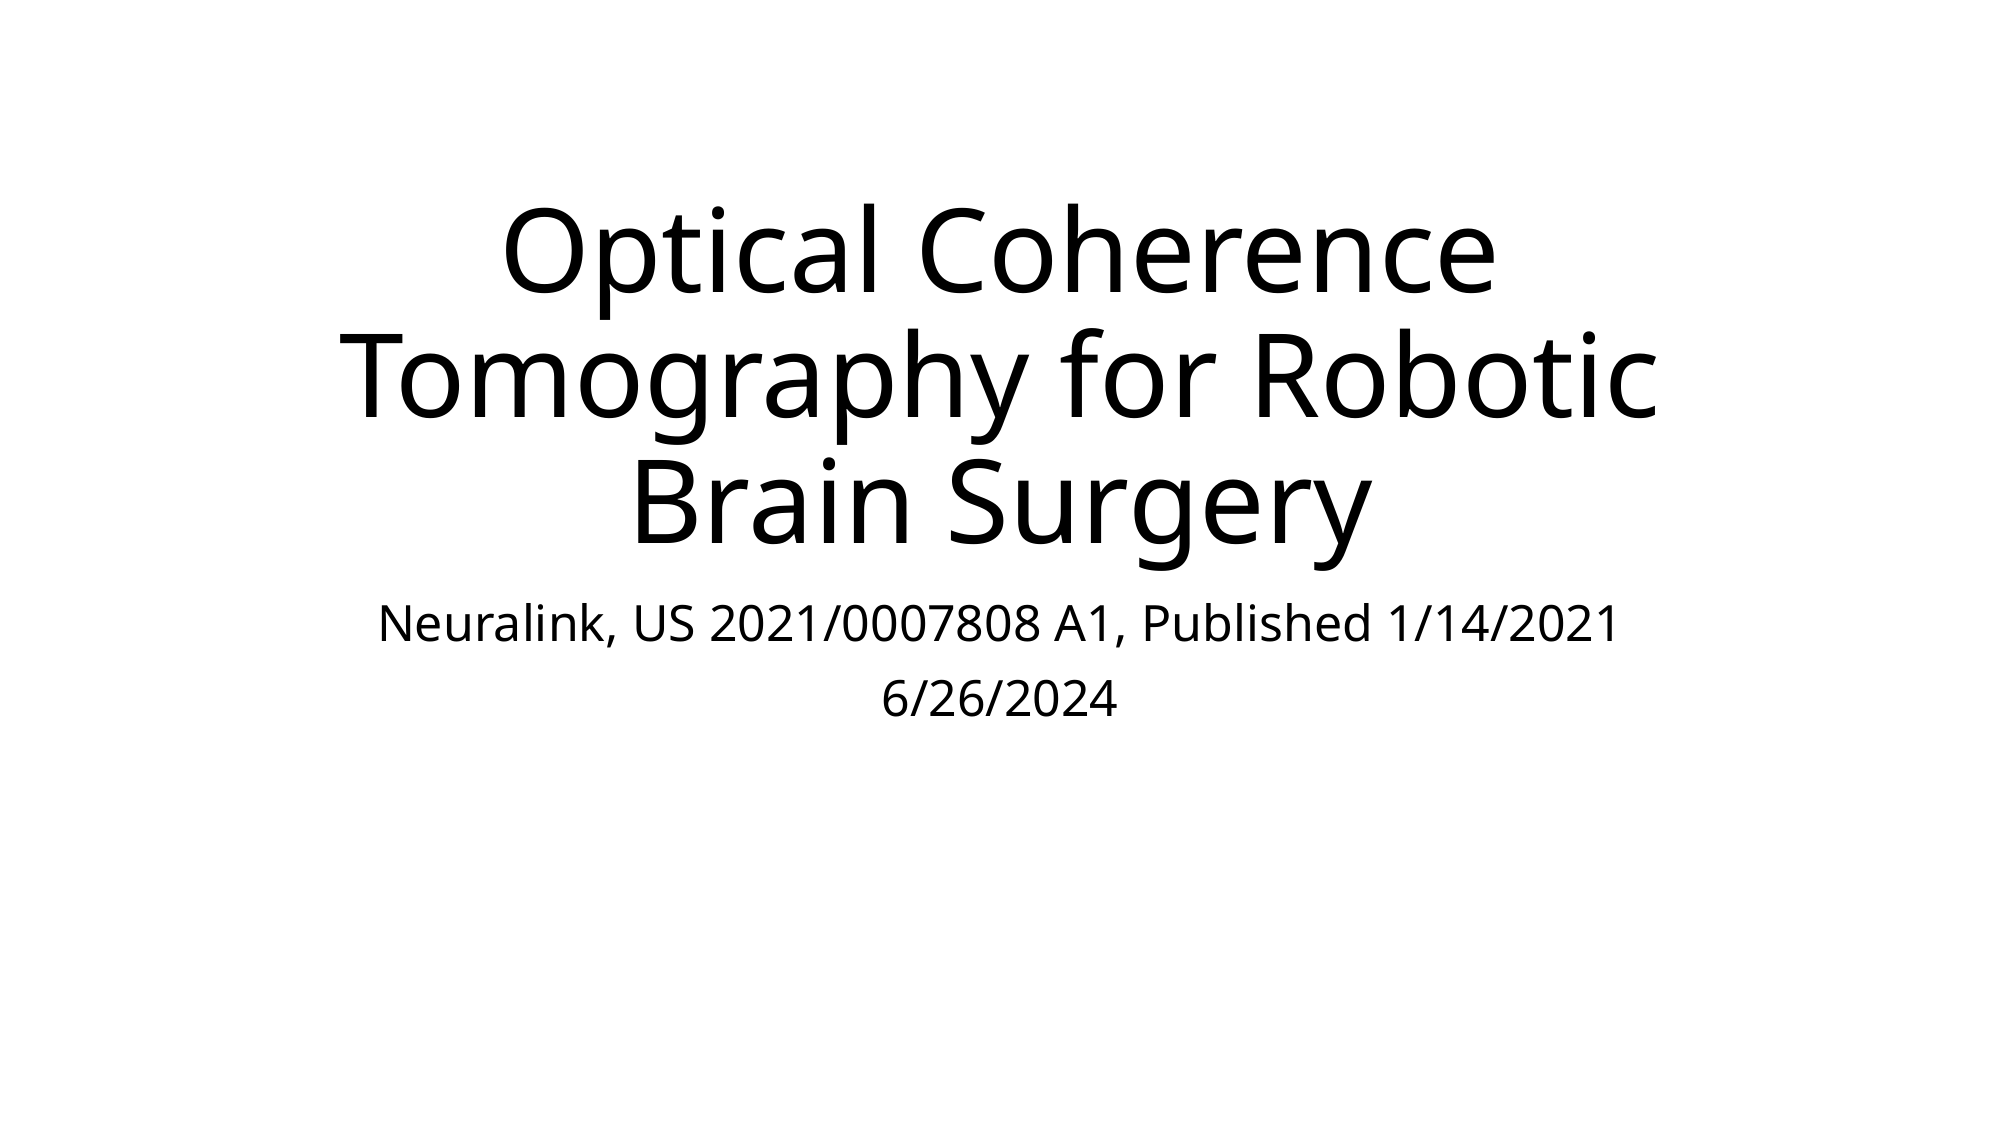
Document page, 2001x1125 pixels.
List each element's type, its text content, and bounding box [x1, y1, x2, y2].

title Optical Coherence Tomography for Robotic Brain Surgery [249, 184, 1750, 576]
subtitle Neuralink, US 2021/0007808 A1, Published 1/14/2021 6/26/2024 [249, 590, 1750, 863]
